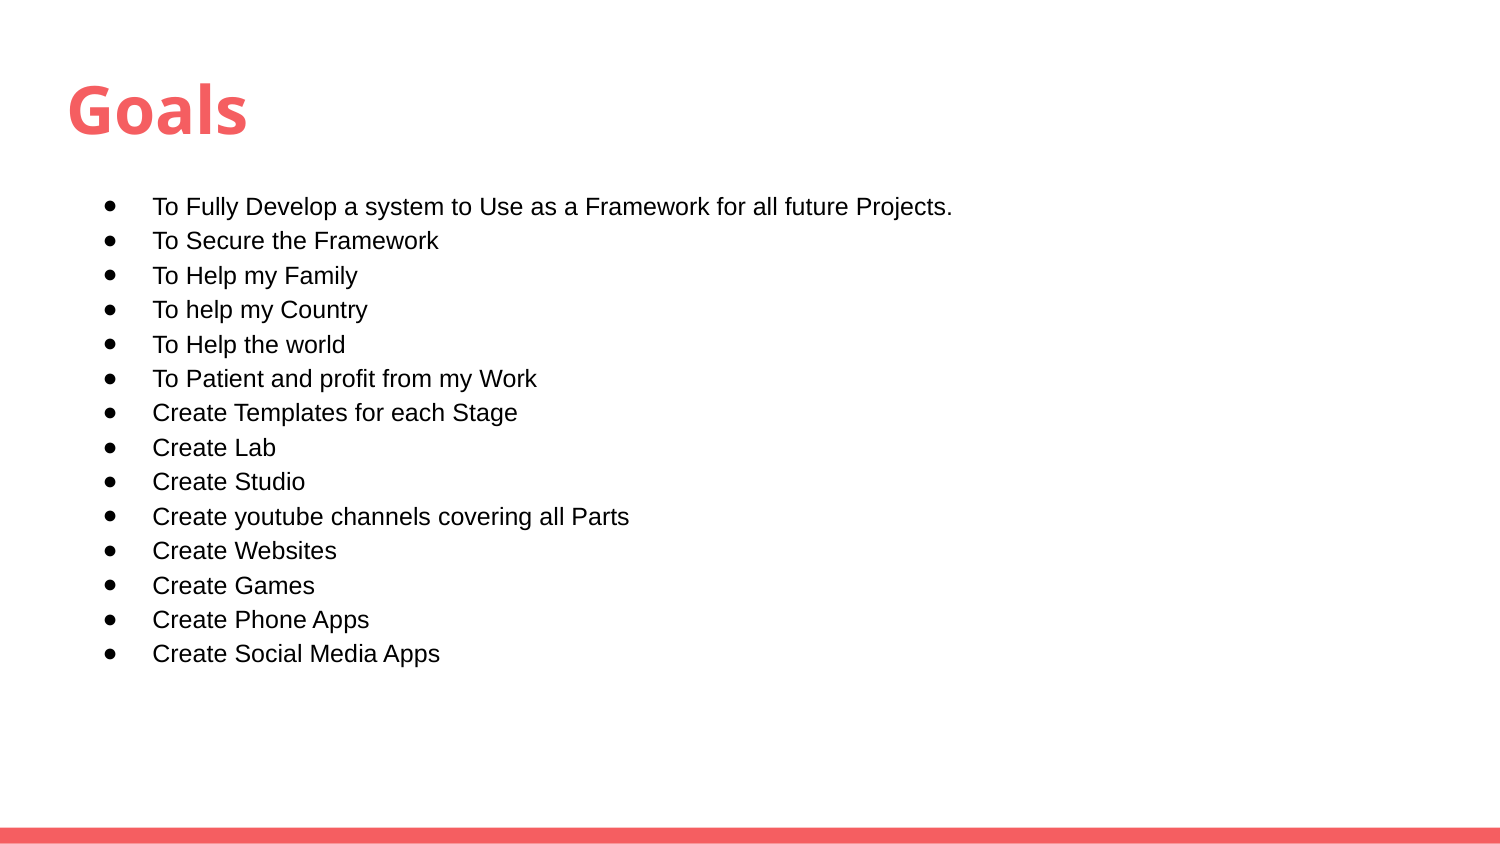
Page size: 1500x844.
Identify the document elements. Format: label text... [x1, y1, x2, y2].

title Goals [51, 52, 1449, 156]
list To Fully Develop a system to Use as a Framework for all future Projects. To Secure the Framework To Help my Family To help my Country To Help the world To Patient and profit from my Work Create Templates for each Stage Create Lab Create Studio Create youtube channels covering all Parts Create Websites Create Games Create Phone Apps Create Social Media Apps [62, 125, 1461, 687]
